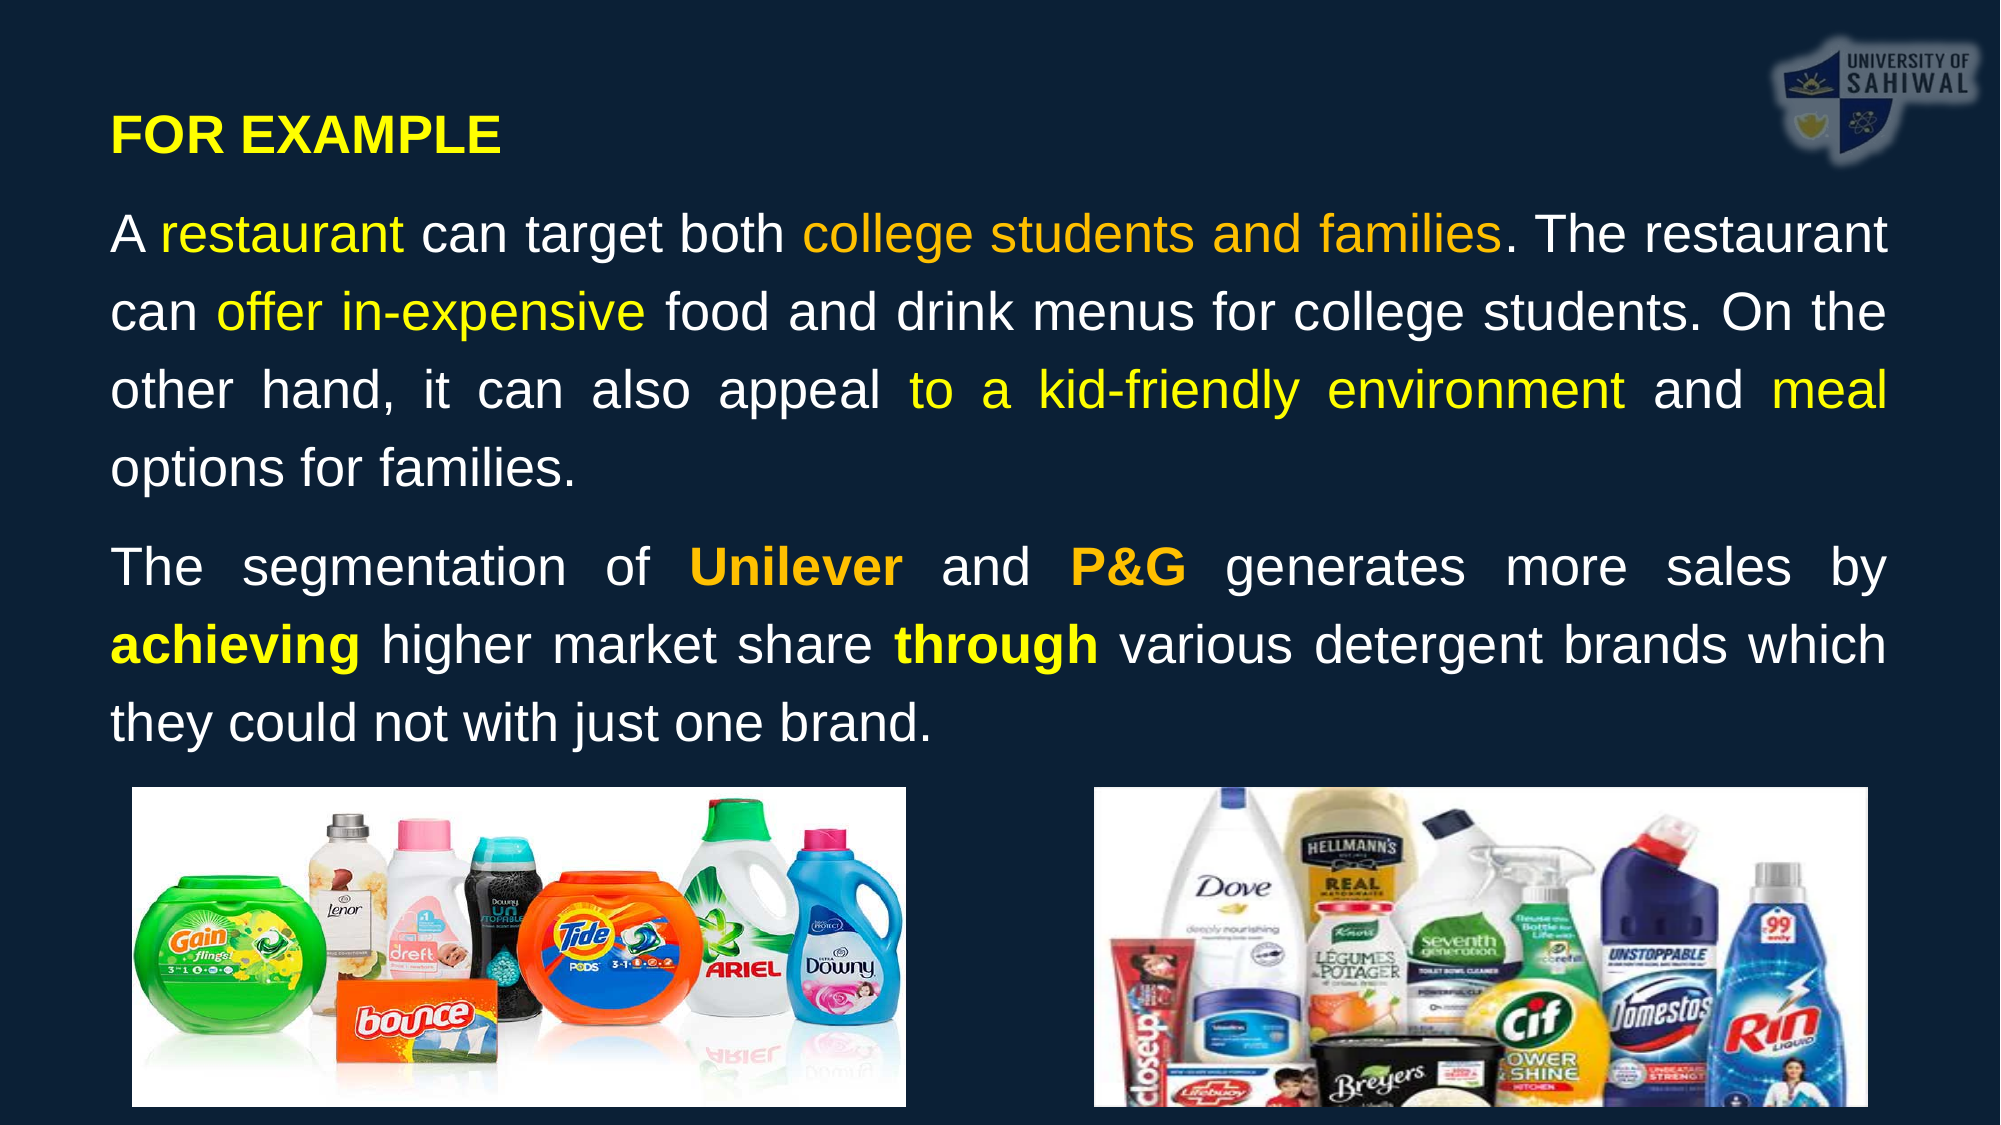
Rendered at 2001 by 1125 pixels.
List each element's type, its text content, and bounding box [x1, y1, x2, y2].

list FOR EXAMPLE A restaurant can target both college students and families. The restaurant can offer in-expensive food and drink menus for college students. On the other hand, it can also appeal to a kid-friendly environment and meal options for families. The segmentation of Unilever and P&G generates more sales by achieving higher market share through various detergent brands which they could not with just one brand. [95, 37, 1905, 1016]
picture [1747, 0, 2000, 208]
picture [1094, 786, 1868, 1107]
picture [131, 786, 906, 1107]
